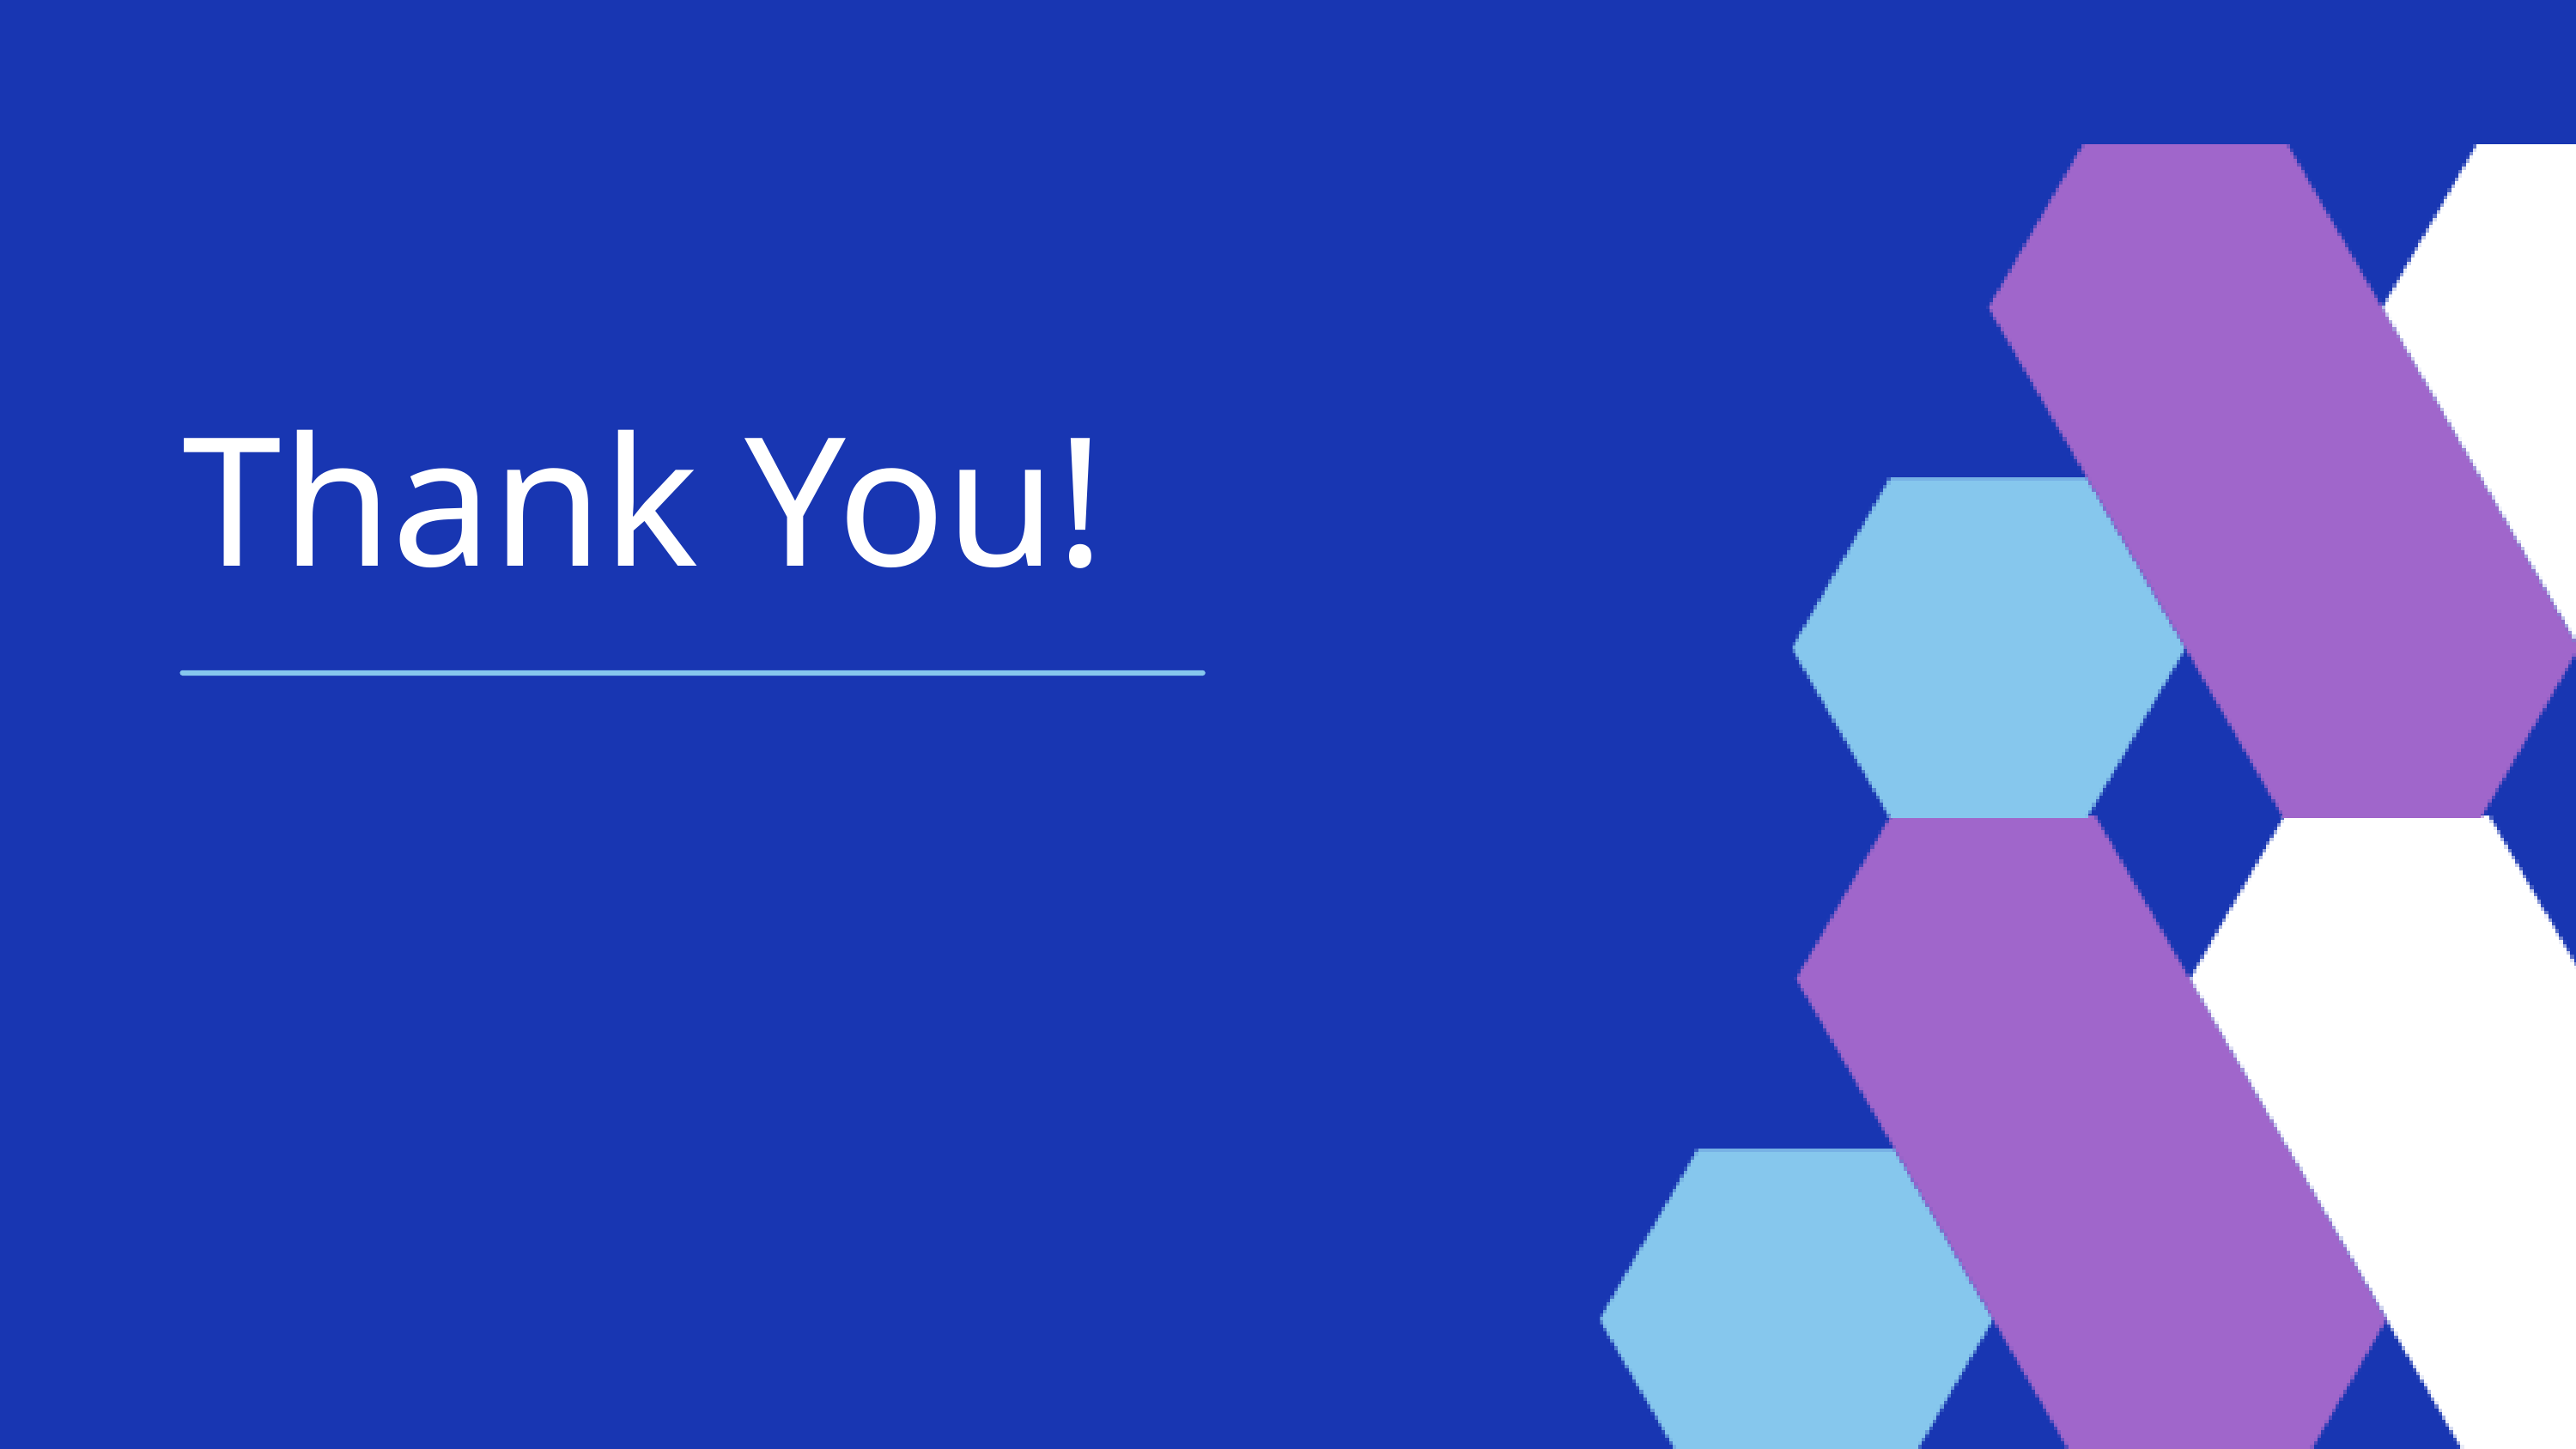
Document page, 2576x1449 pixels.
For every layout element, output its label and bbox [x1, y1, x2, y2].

text_box [1600, 144, 2576, 1449]
text_box [182, 395, 1203, 677]
